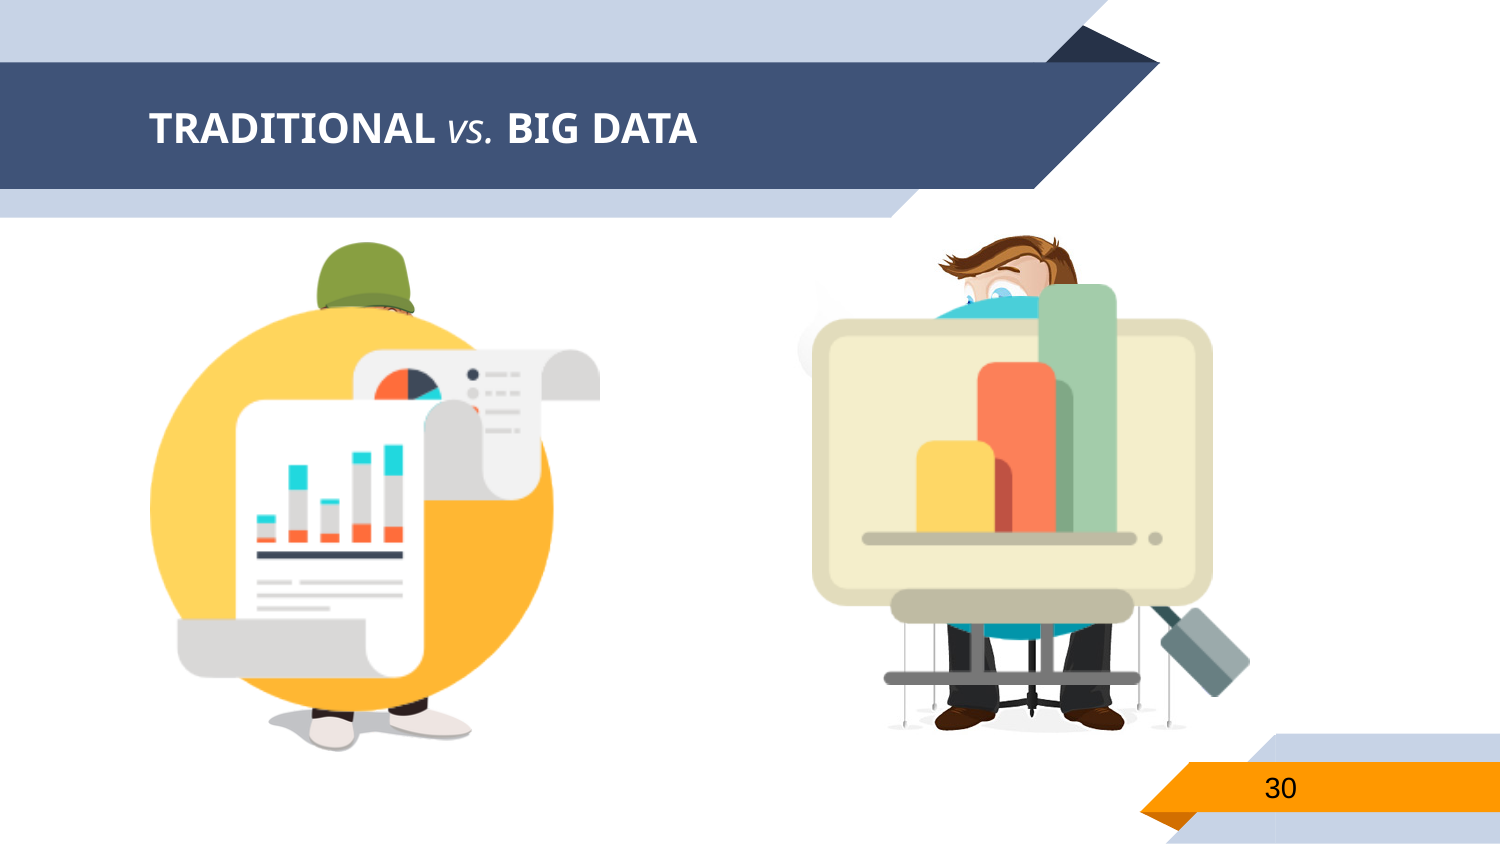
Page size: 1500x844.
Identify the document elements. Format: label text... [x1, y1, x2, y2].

picture [724, 234, 1276, 735]
picture [112, 234, 638, 760]
title TRADITIONAL vs. BIG DATA [133, 64, 997, 190]
slide_number 30 [1249, 760, 1494, 813]
